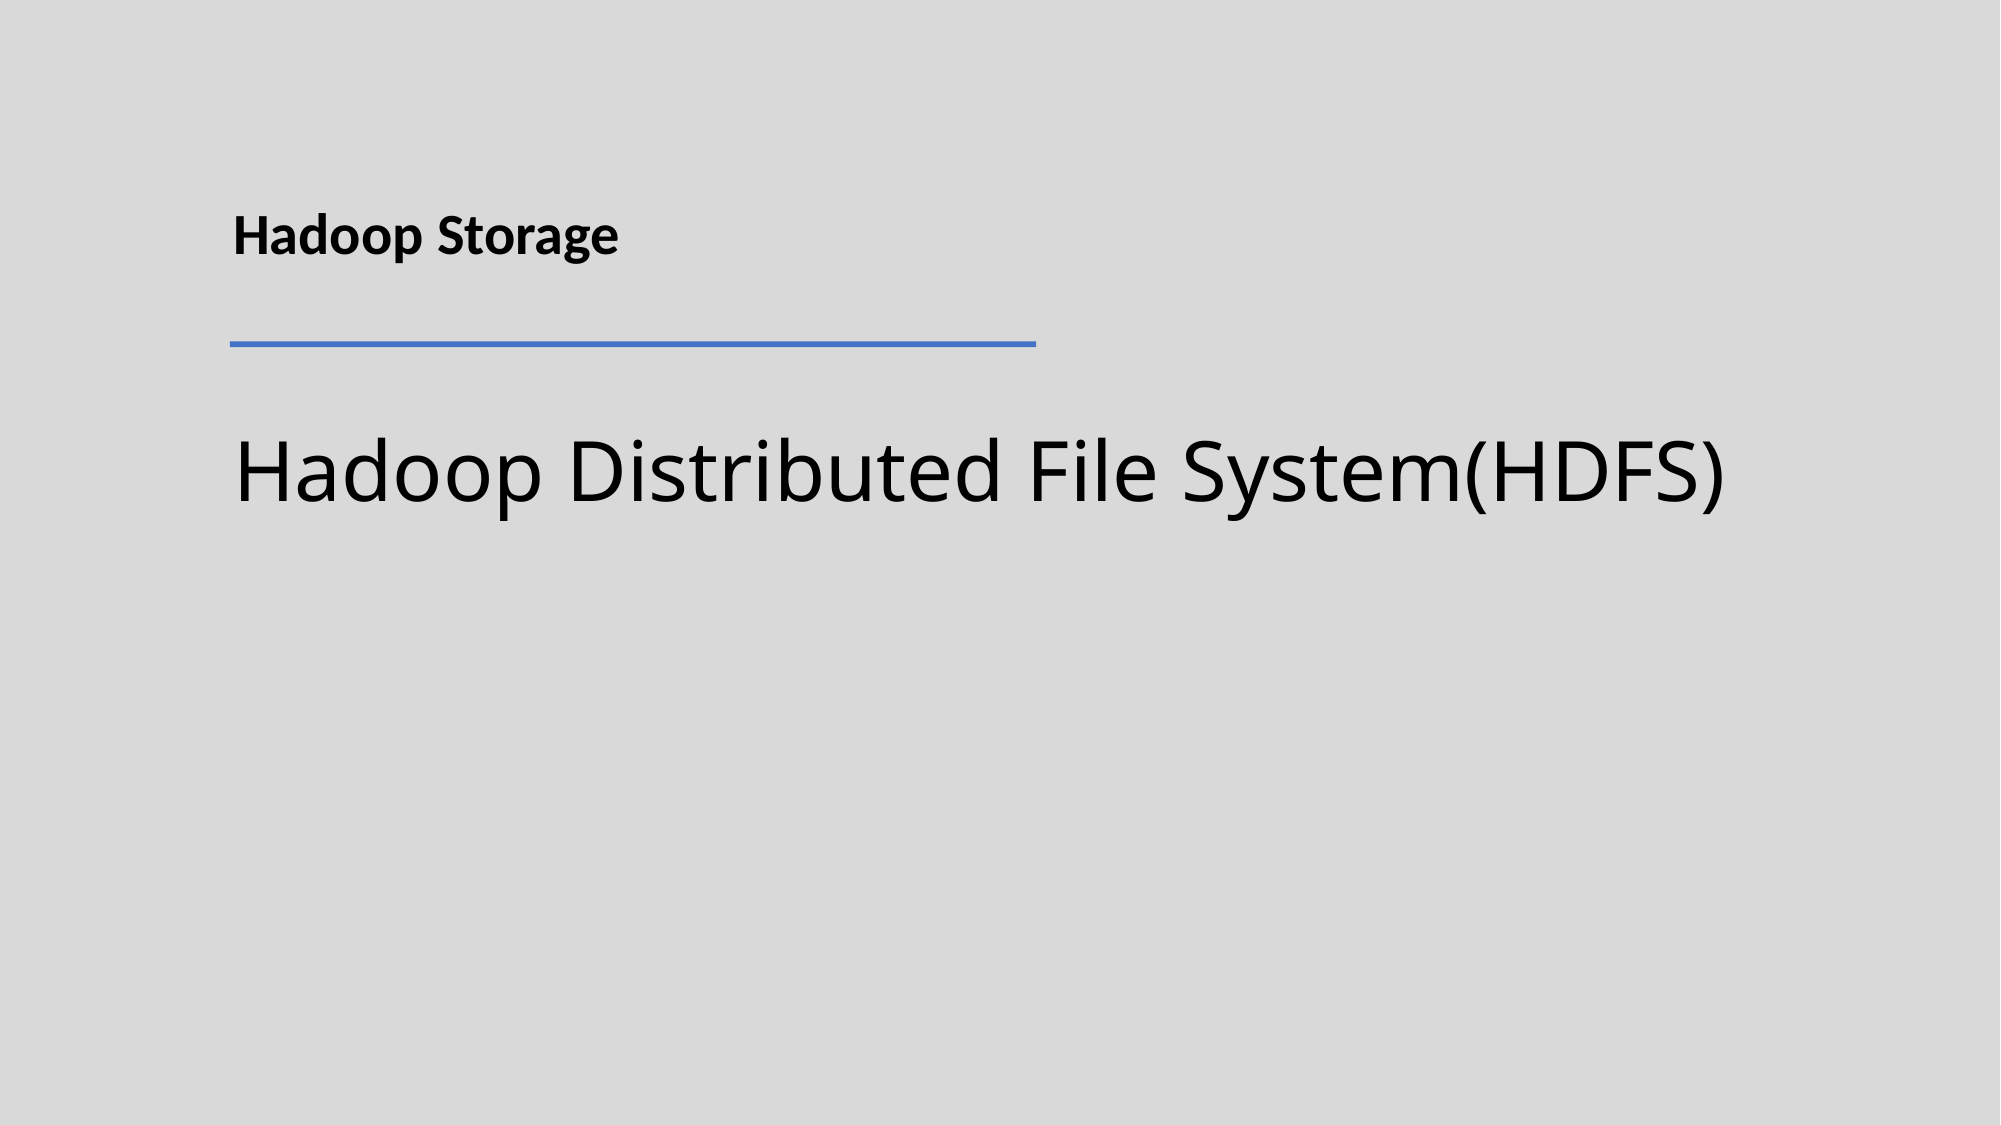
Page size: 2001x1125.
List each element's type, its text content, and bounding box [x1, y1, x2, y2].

text_box [229, 340, 1037, 348]
title Hadoop Distributed File System(HDFS) [218, 422, 1784, 648]
list Hadoop Storage [218, 197, 1008, 294]
